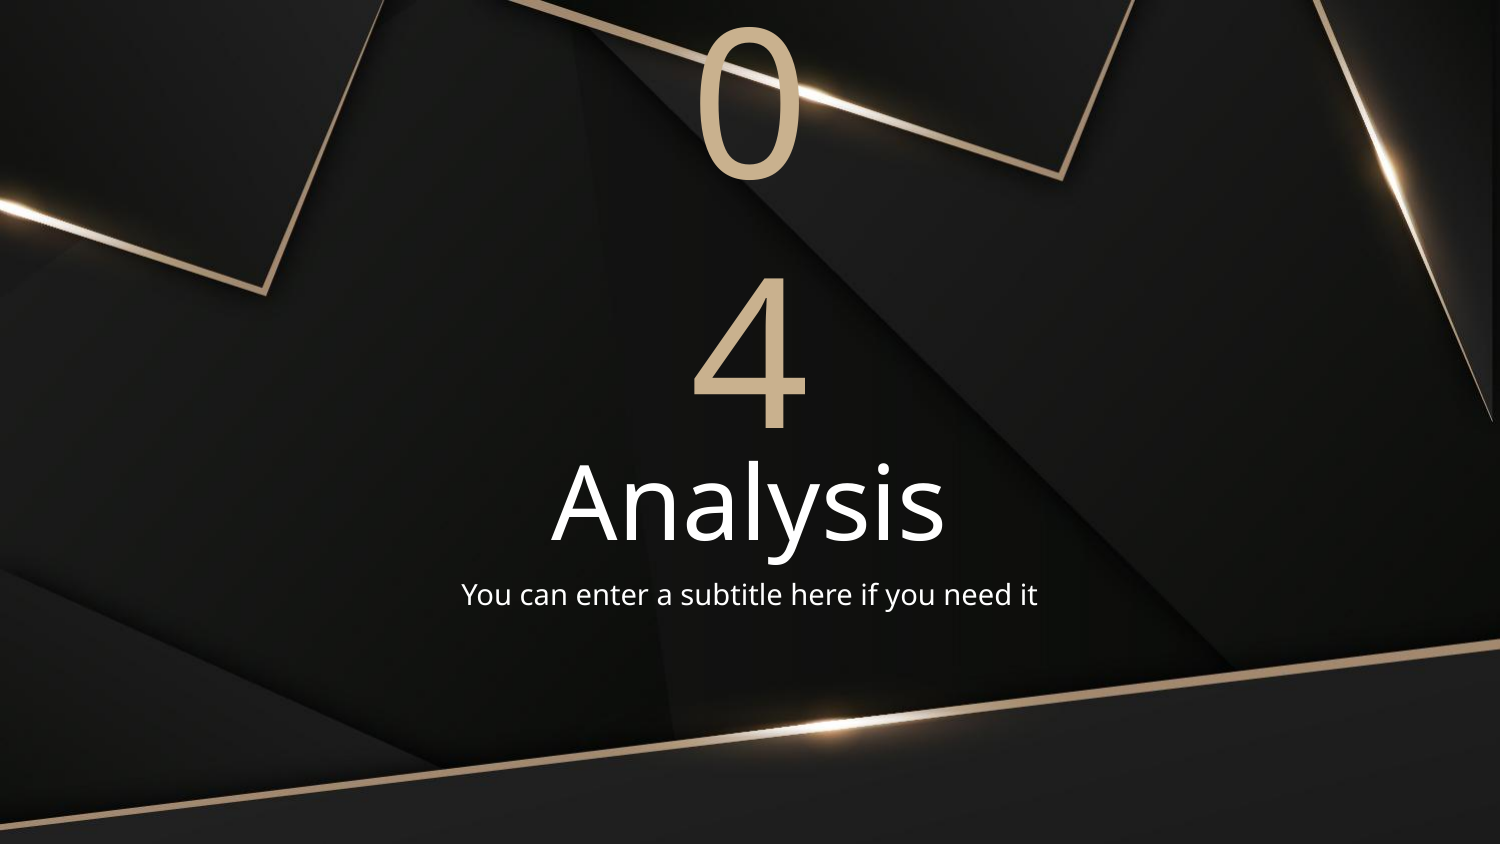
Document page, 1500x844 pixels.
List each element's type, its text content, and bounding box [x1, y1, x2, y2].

subtitle You can enter a subtitle here if you need it [444, 561, 1056, 628]
picture [0, 0, 1500, 844]
title Analysis [457, 421, 1043, 561]
title 04 [622, 216, 878, 486]
